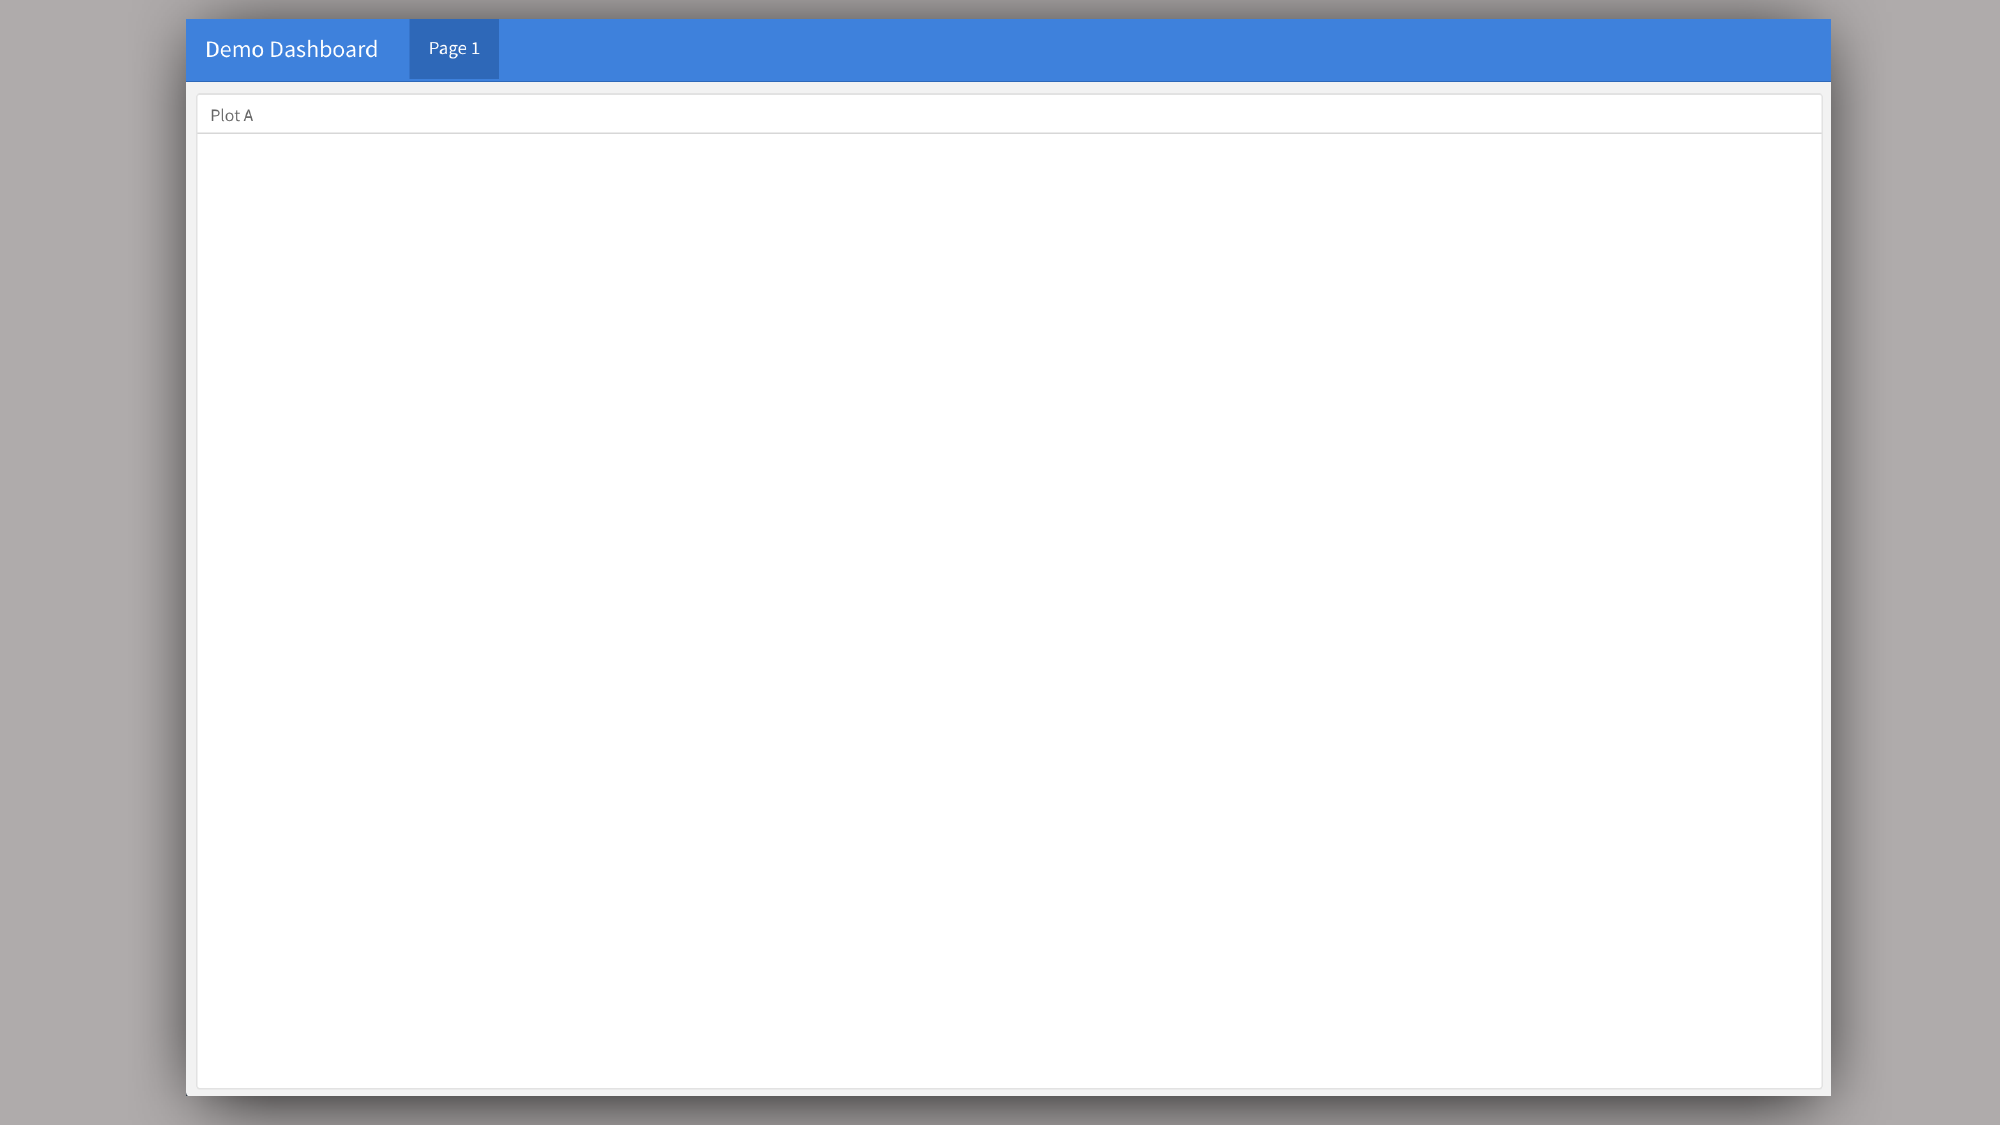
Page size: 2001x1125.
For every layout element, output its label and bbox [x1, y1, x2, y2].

picture [186, 19, 1831, 1096]
